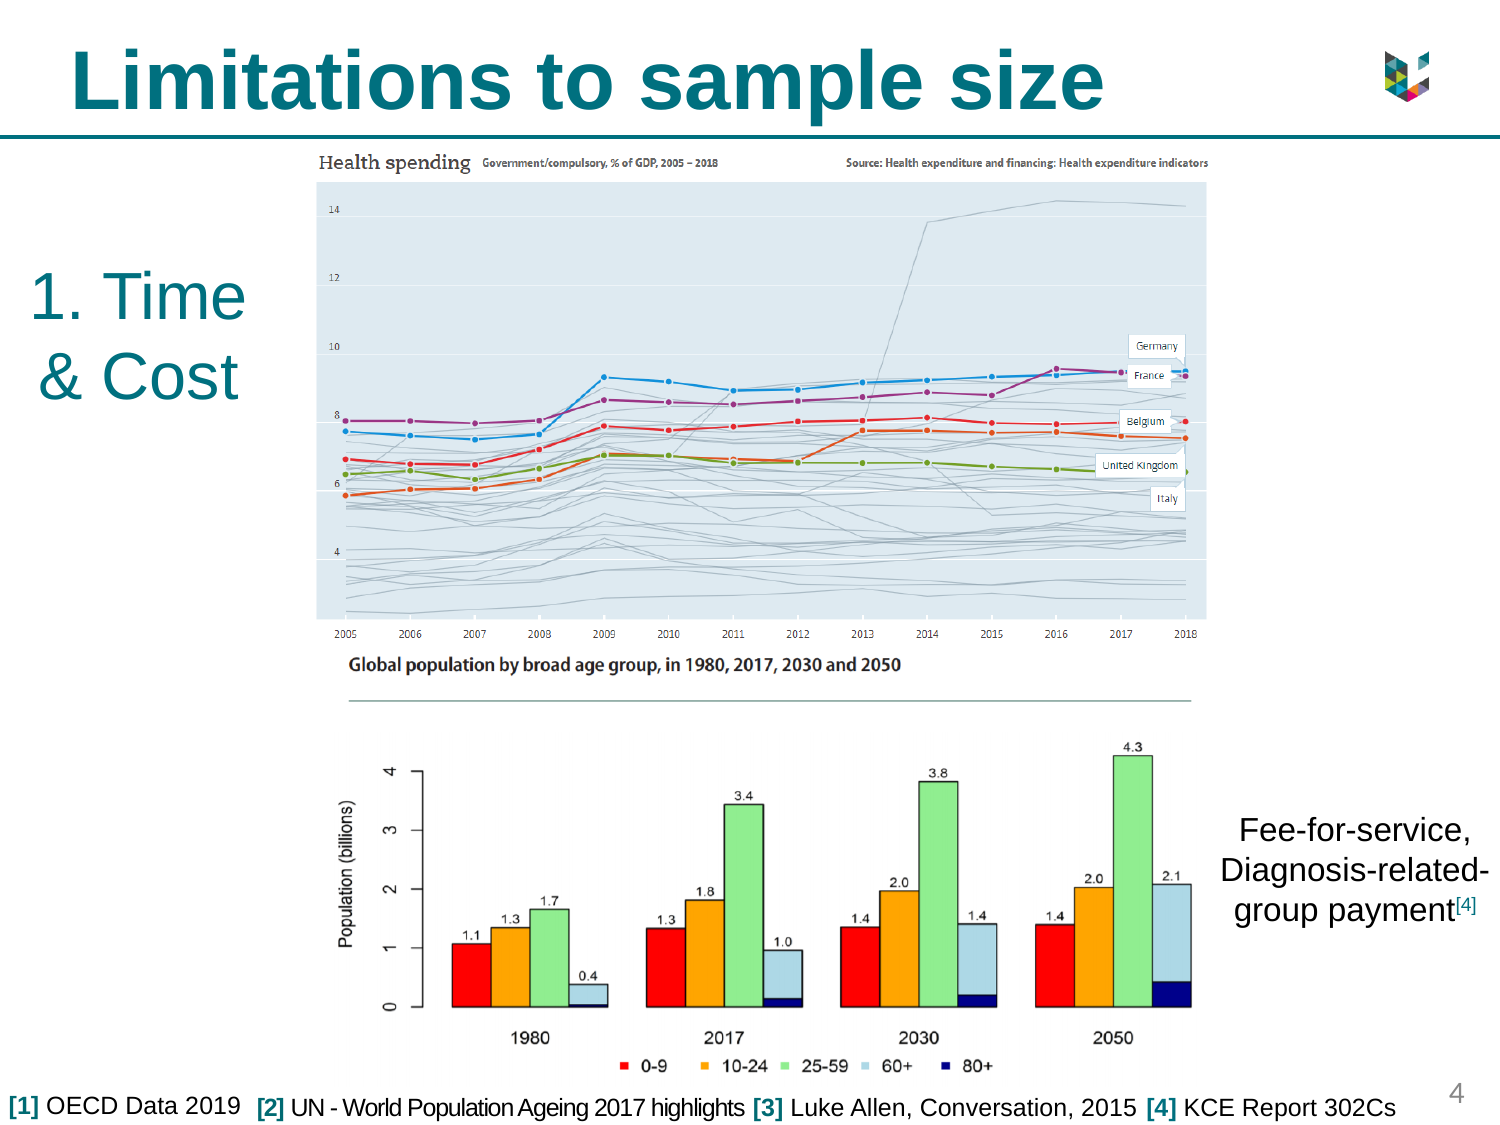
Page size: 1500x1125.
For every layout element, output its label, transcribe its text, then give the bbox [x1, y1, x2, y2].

text_box Fee-for-service, Diagnosis-related-group payment[4] [1210, 799, 1500, 936]
text_box [3] Luke Allen, Conversation, 2015 [738, 1088, 1131, 1125]
picture [312, 148, 1211, 645]
picture [1385, 51, 1429, 102]
text_box [4] KCE Report 302Cs [1131, 1084, 1412, 1125]
picture [324, 652, 1200, 1088]
text_box [1] OECD Data 2019 [0, 1082, 573, 1125]
title Limitations to sample size [62, 29, 1317, 124]
text_box [2] UN - World Population Ageing 2017 highlights [573, 1088, 738, 1125]
text_box 1. Time & Cost [21, 244, 257, 421]
